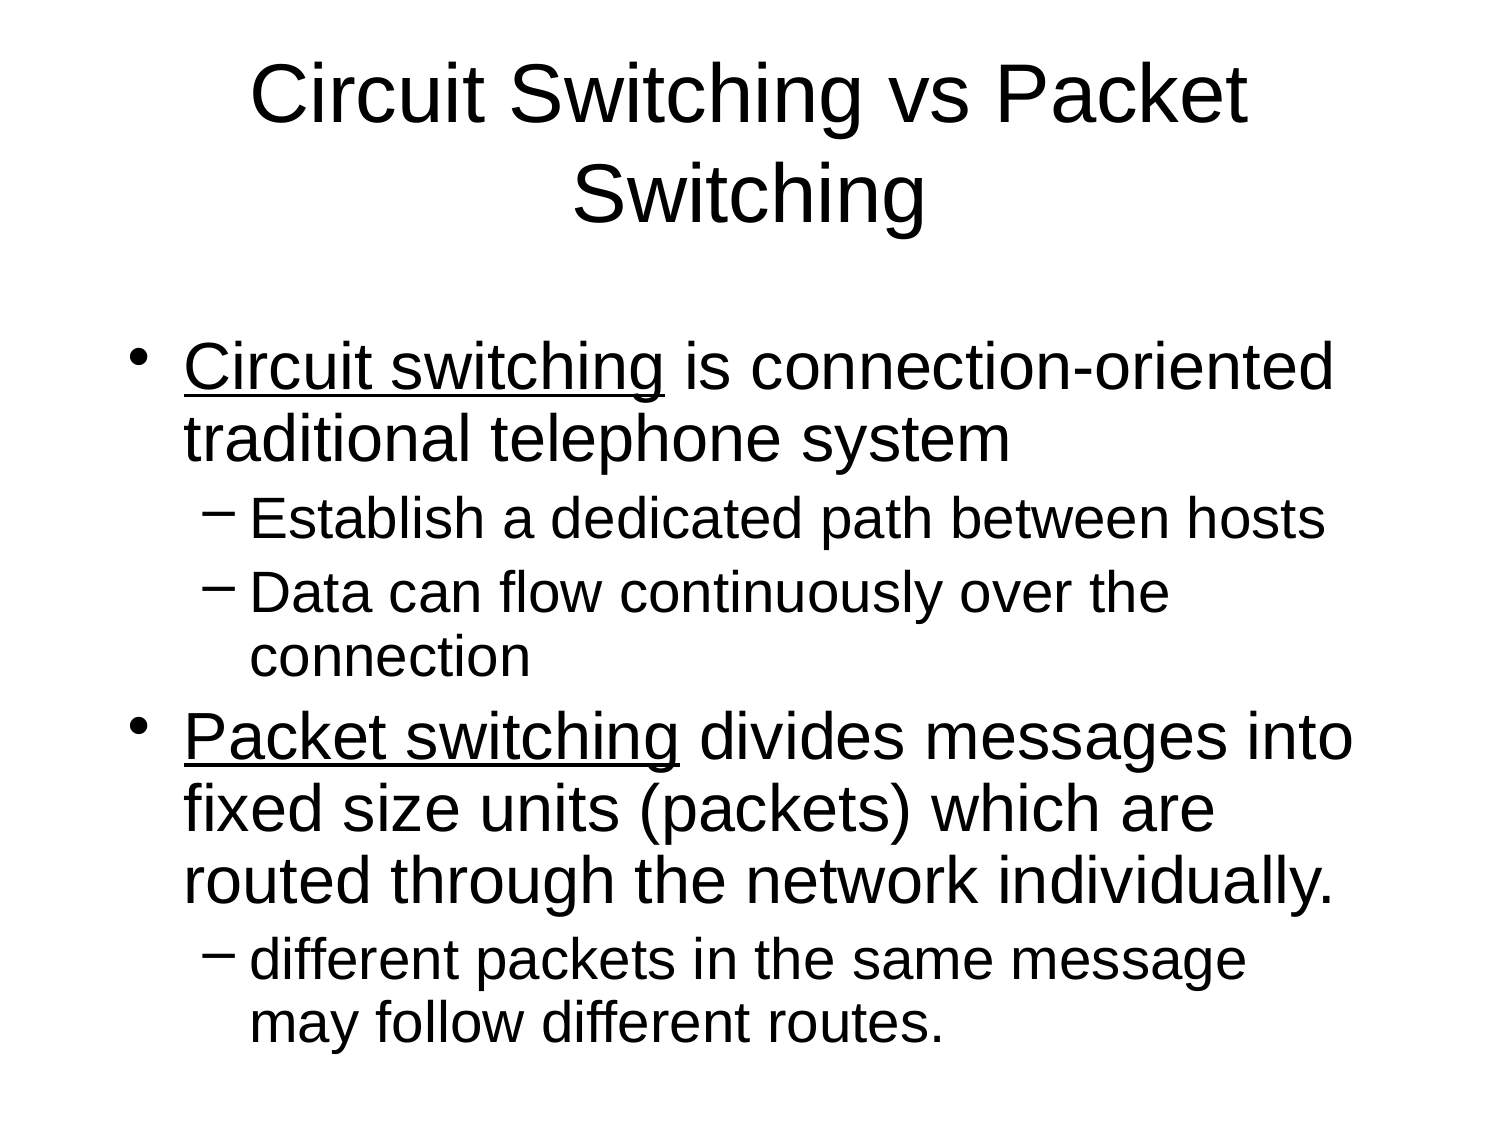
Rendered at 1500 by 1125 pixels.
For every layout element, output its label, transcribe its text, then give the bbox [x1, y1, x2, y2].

title Circuit Switching vs Packet Switching [74, 44, 1426, 233]
list Circuit switching is connection-oriented traditional telephone system Establish a dedicated path between hosts Data can flow continuously over the connection Packet switching divides messages into fixed size units (packets) which are routed through the network individually. different packets in the same message may follow different routes. [112, 324, 1388, 1076]
